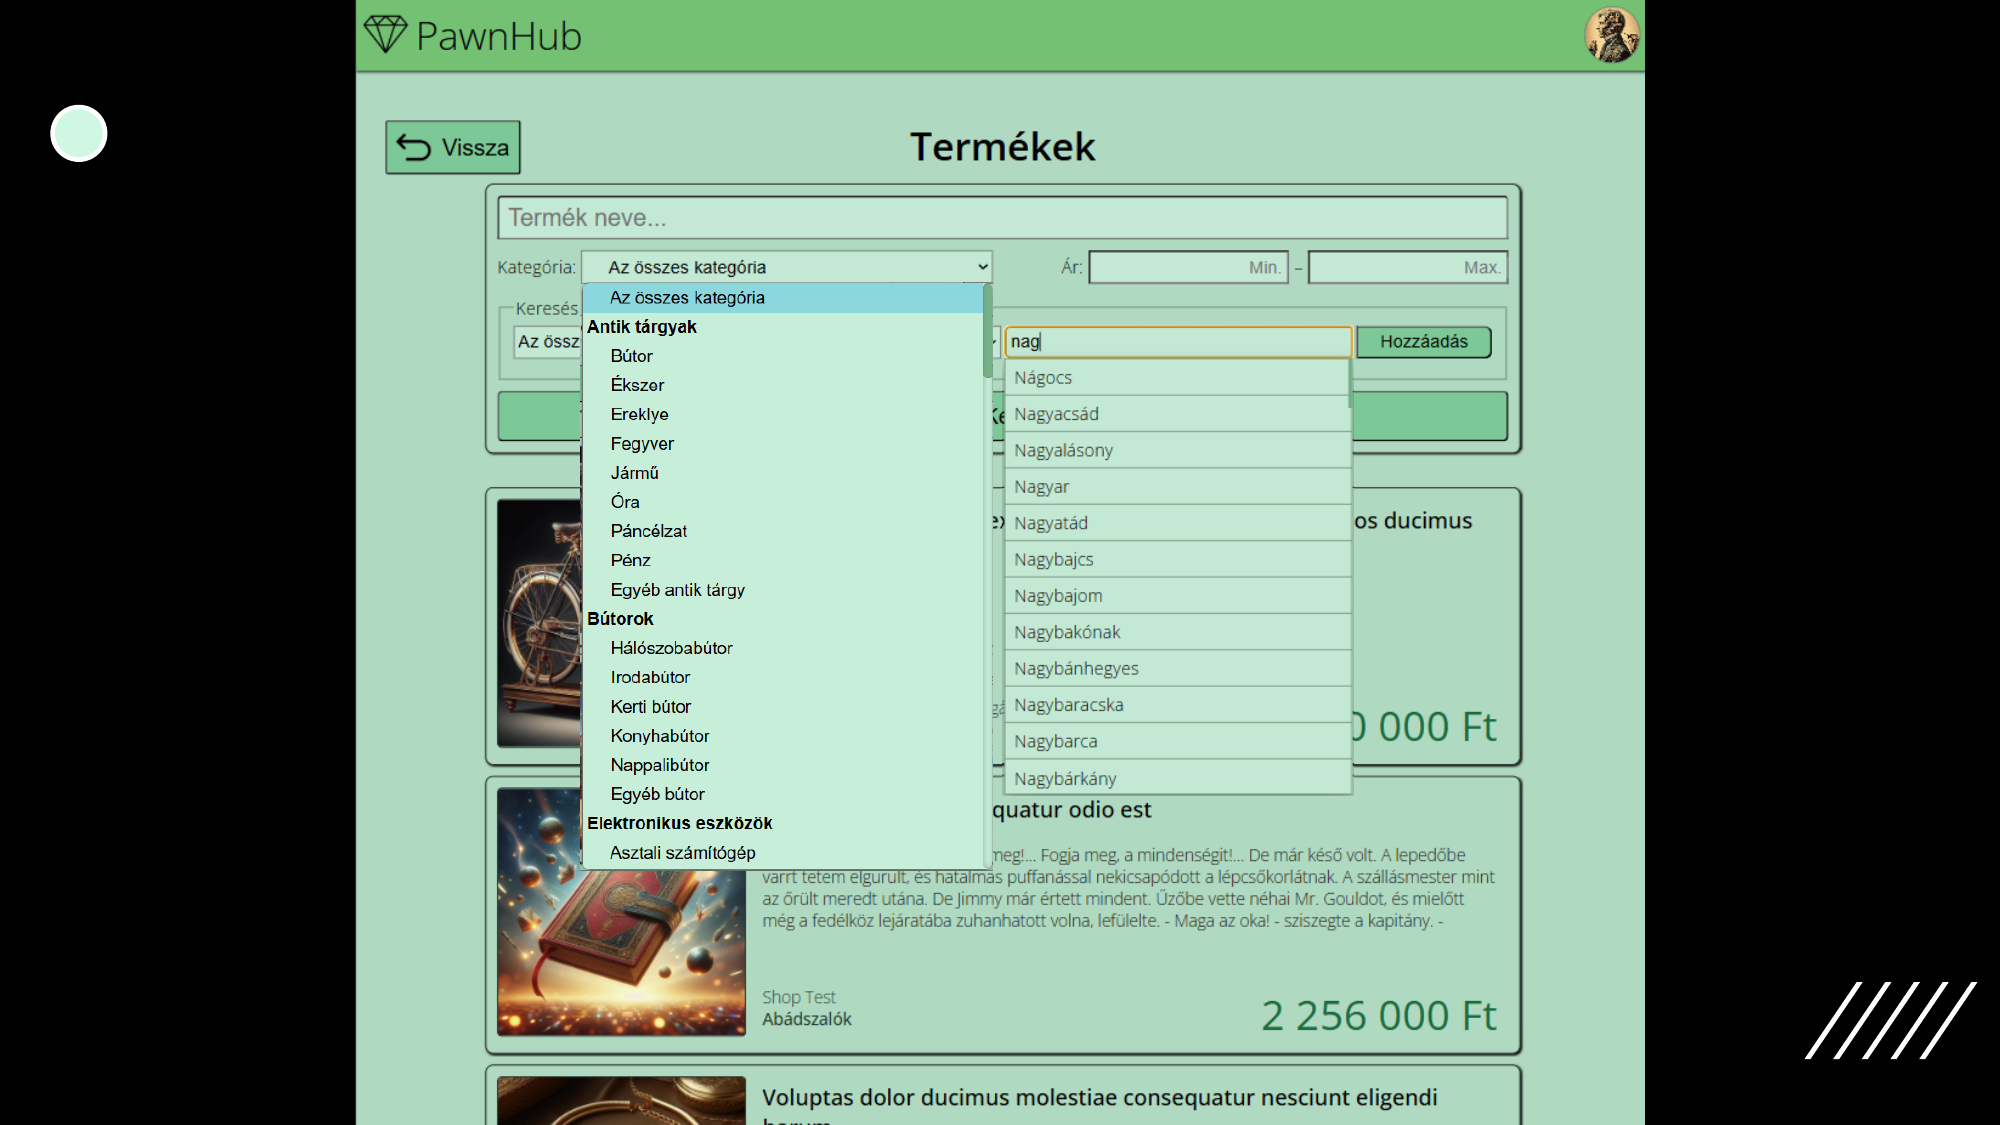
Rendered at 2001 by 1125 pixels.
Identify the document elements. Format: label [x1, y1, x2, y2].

picture [355, 0, 1645, 1125]
